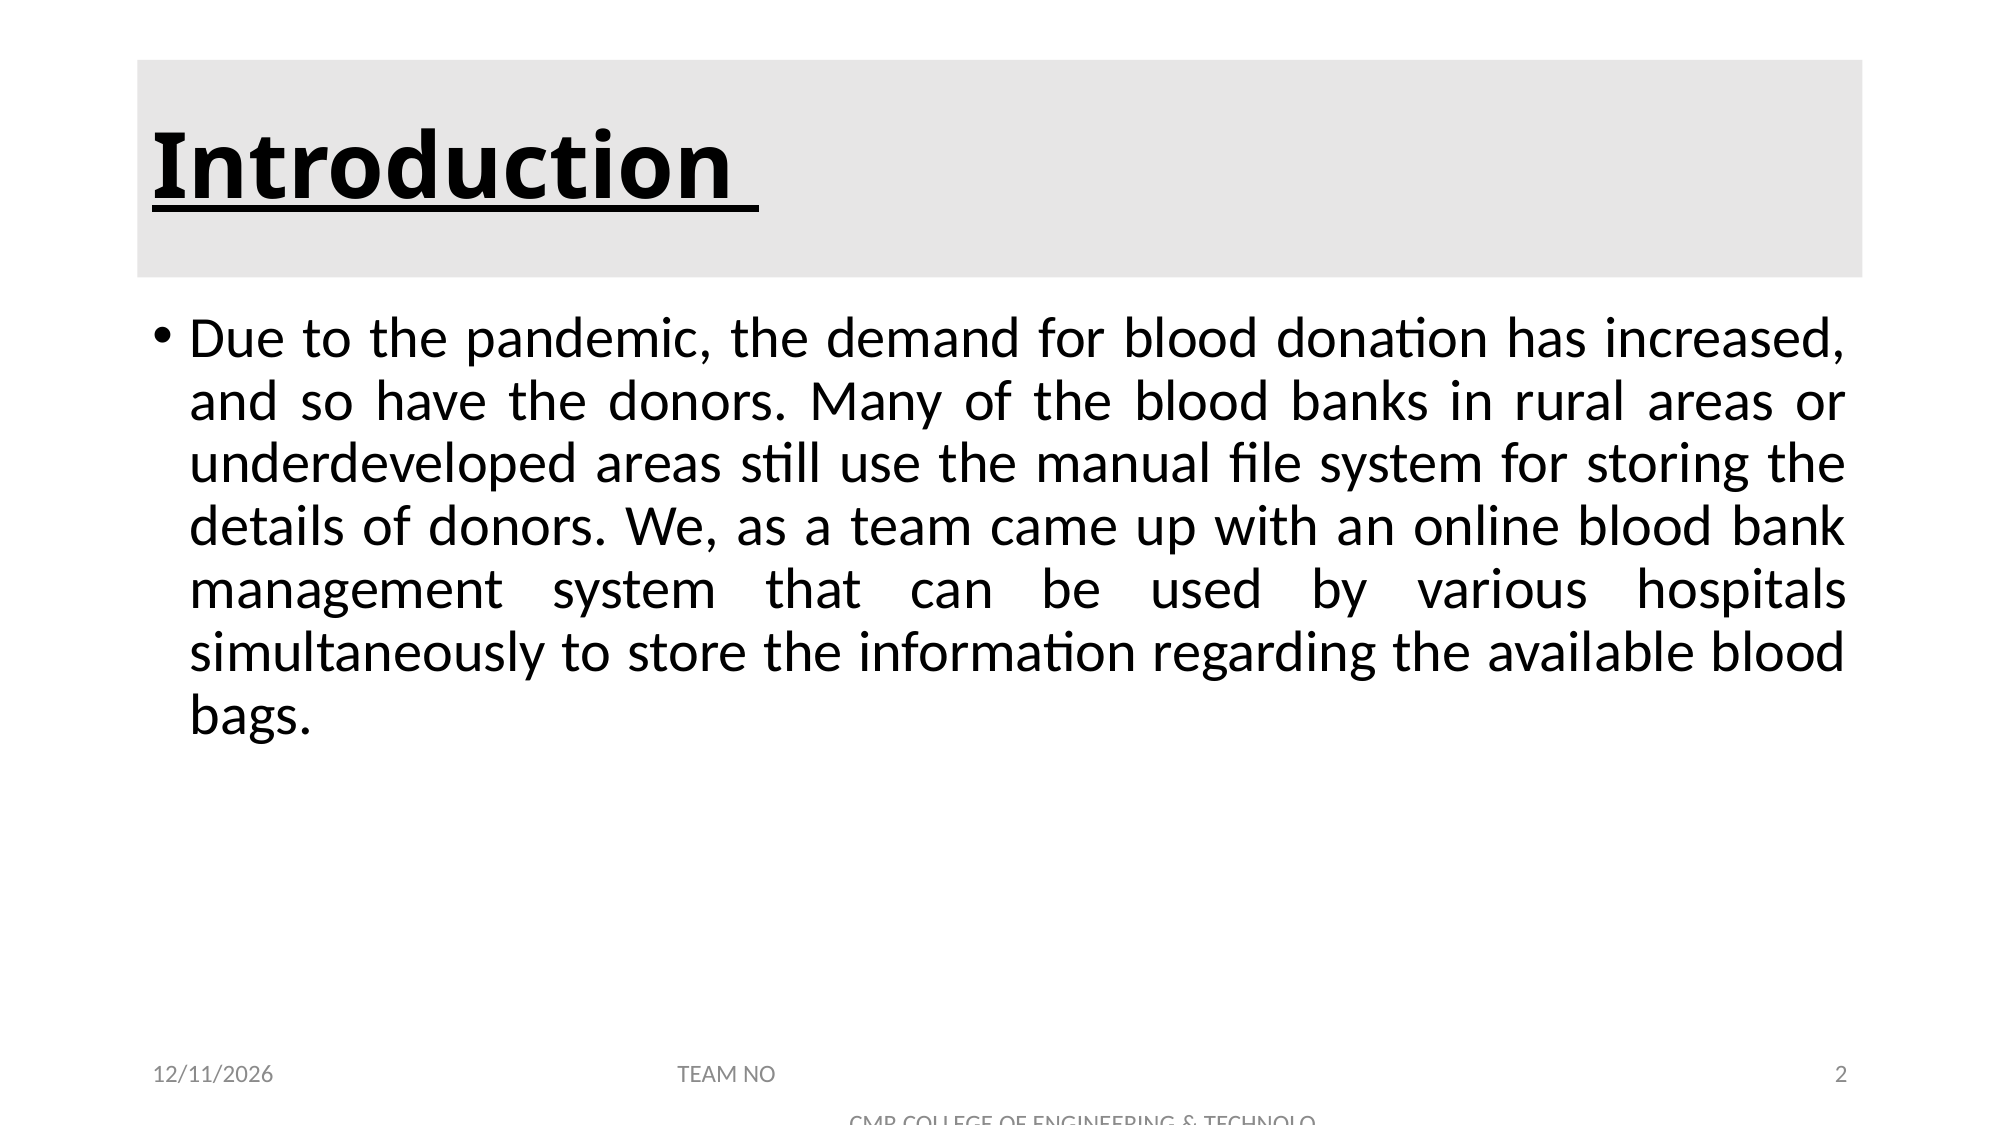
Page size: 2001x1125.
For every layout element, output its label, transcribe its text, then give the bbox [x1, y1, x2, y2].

footer TEAM NO CMR COLLEGE OF ENGINEERING & TECHNOLOGY [662, 1042, 1338, 1103]
list Due to the pandemic, the demand for blood donation has increased, and so have the donors. Many of the blood banks in rural areas or underdeveloped areas still use the manual file system for storing the details of donors. We, as a team came up with an online blood bank management system that can be used by various hospitals simultaneously to store the information regarding the available blood bags. [137, 299, 1863, 1014]
slide_number 2 [1412, 1042, 1863, 1103]
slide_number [137, 1042, 588, 1103]
title Introduction [137, 59, 1863, 278]
